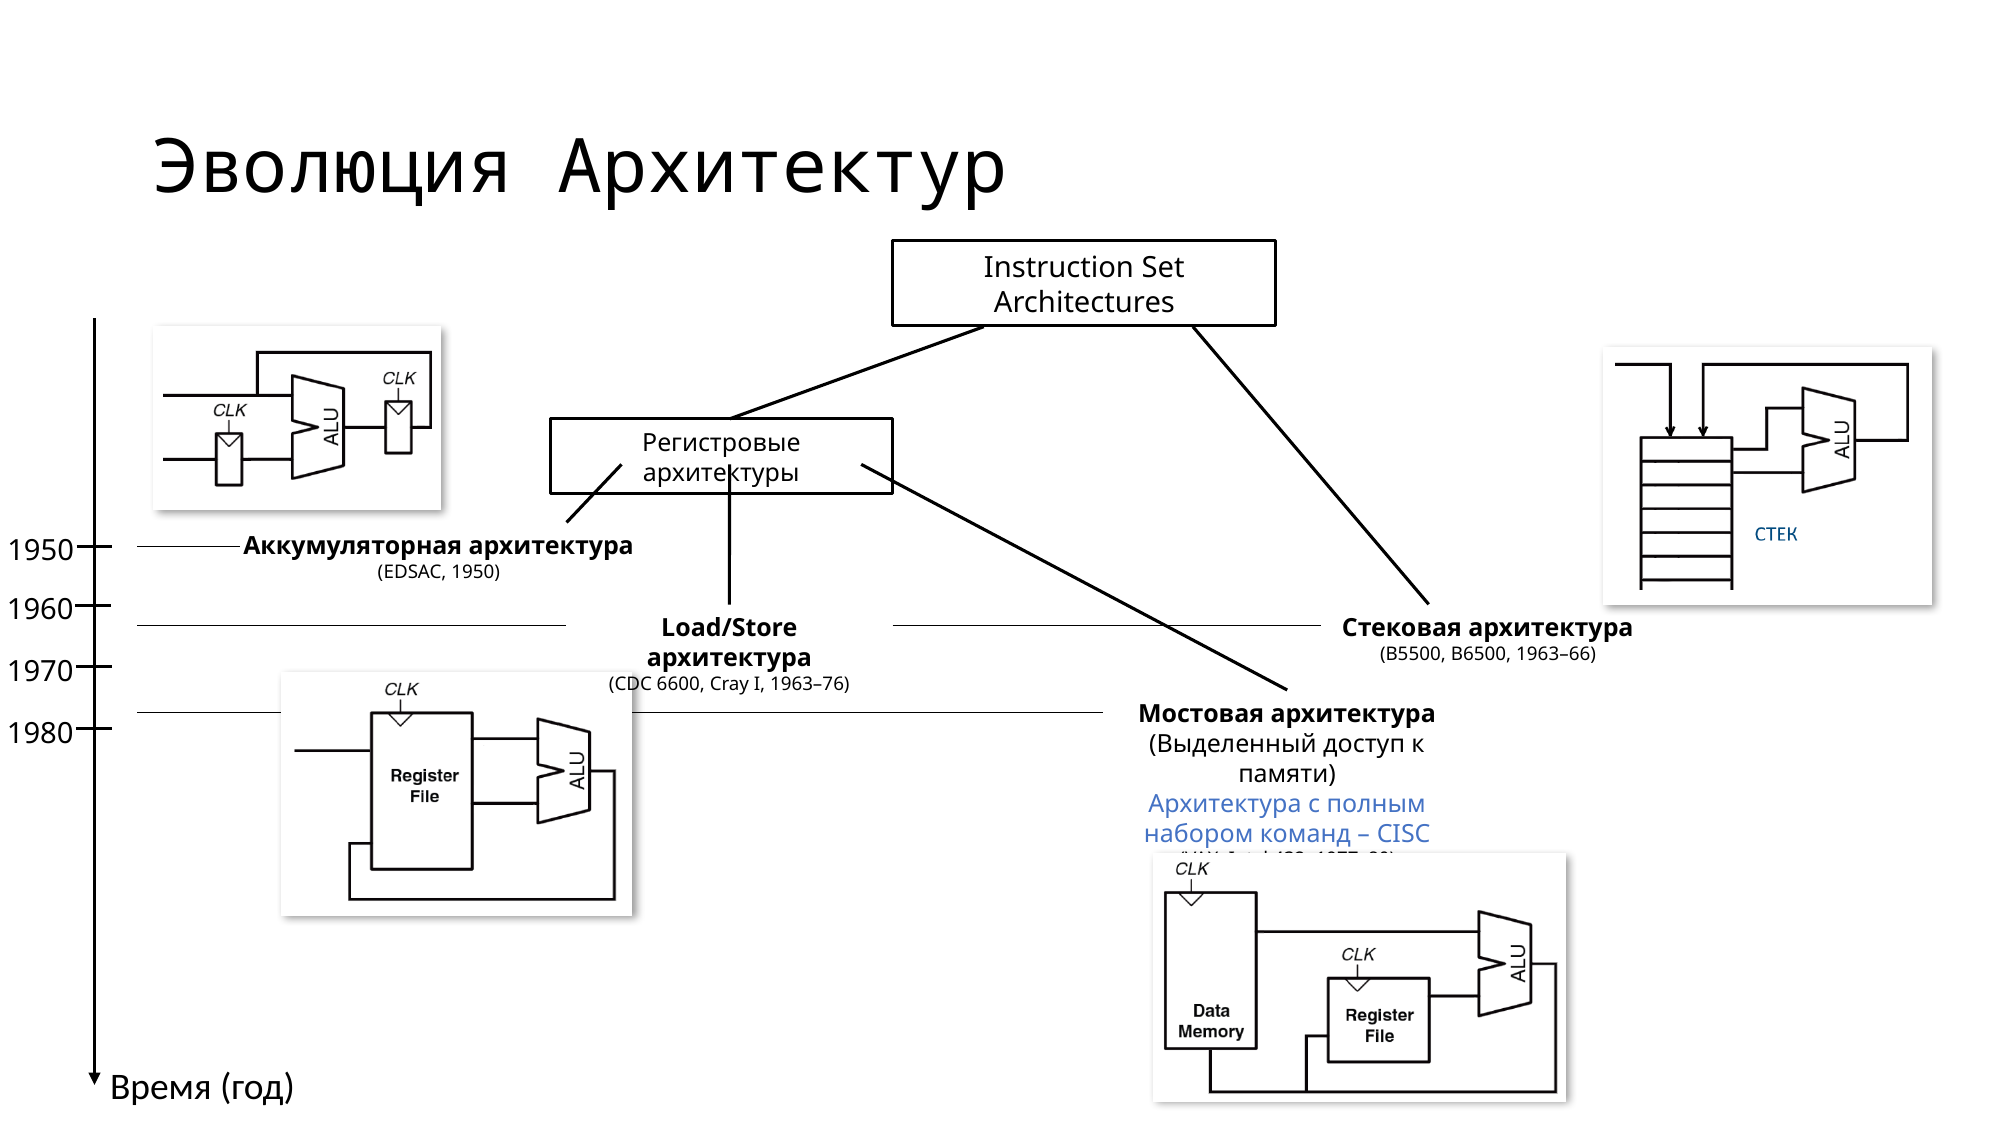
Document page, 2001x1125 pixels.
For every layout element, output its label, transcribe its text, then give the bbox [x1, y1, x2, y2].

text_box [861, 464, 1288, 690]
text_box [566, 464, 622, 523]
text_box Стековая архитектура (B5500, B6500, 1963–66) [1327, 604, 1649, 672]
text_box Регистровые архитектуры [550, 418, 893, 494]
picture [153, 326, 441, 510]
picture [281, 672, 632, 916]
text_box Instruction Set Architectures [892, 278, 1276, 326]
text_box Мостовая архитектура (Выделенный доступ к памяти) Архитектура с полным набором команд – CISC (VAX, Intel 432, 1977–80) [1090, 689, 1485, 877]
text_box 1970 [0, 645, 94, 695]
text_box Load/Store архитектура (CDC 6600, Cray I, 1963–76) [566, 604, 893, 702]
text_box Время (год) [95, 1054, 319, 1115]
text_box Аккумуляторная архитектура (EDSAC, 1950) [228, 522, 650, 590]
picture [1603, 347, 1932, 605]
text_box 1950 [0, 523, 94, 574]
title Эволюция Архитектур [137, 59, 1863, 278]
text_box 1960 [0, 583, 94, 633]
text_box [729, 326, 984, 419]
text_box 1980 [0, 707, 94, 757]
picture [1153, 853, 1566, 1102]
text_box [1192, 326, 1429, 605]
